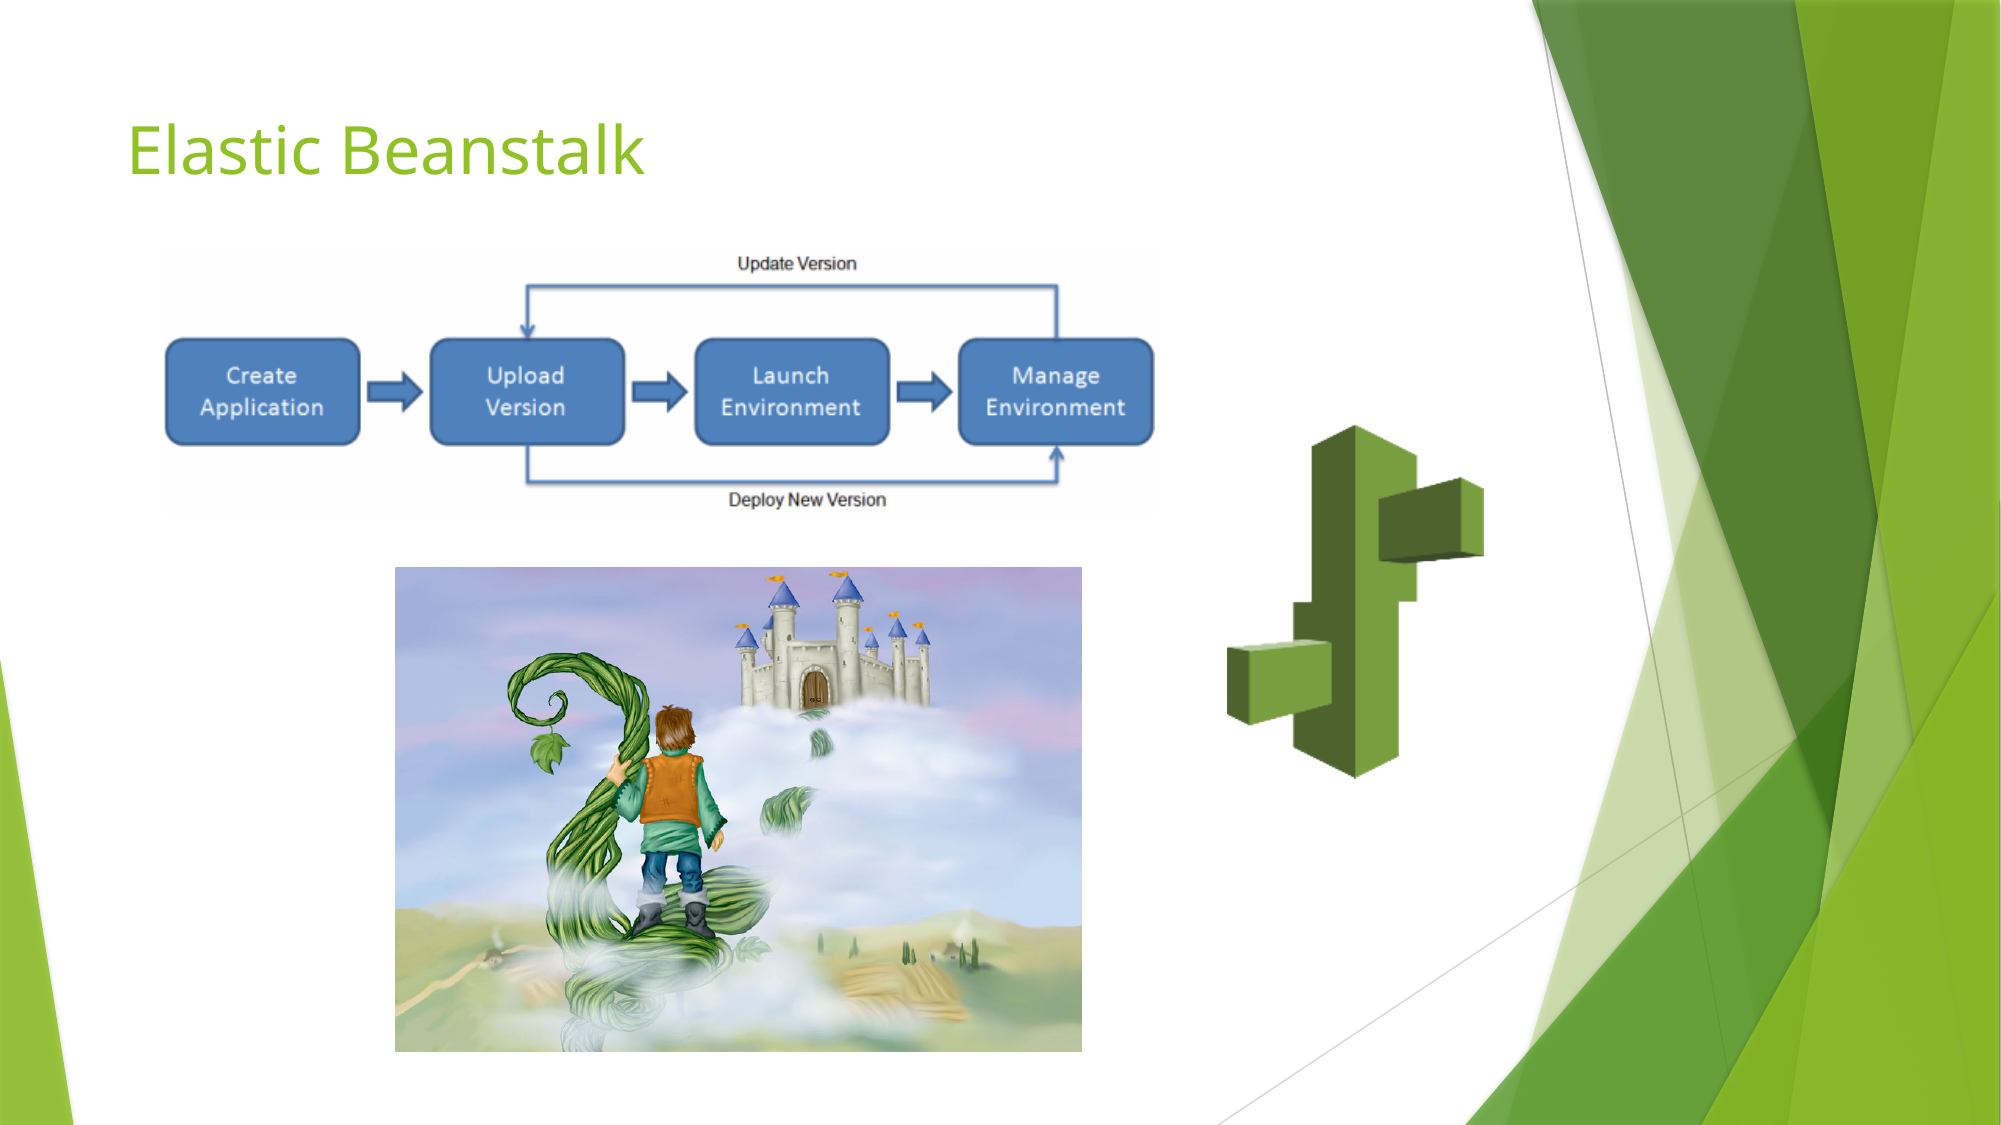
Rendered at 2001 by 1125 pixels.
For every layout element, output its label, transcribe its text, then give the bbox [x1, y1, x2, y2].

picture [1227, 423, 1485, 780]
picture [395, 566, 1083, 1053]
title Elastic Beanstalk [111, 99, 1522, 196]
picture [163, 246, 1156, 517]
